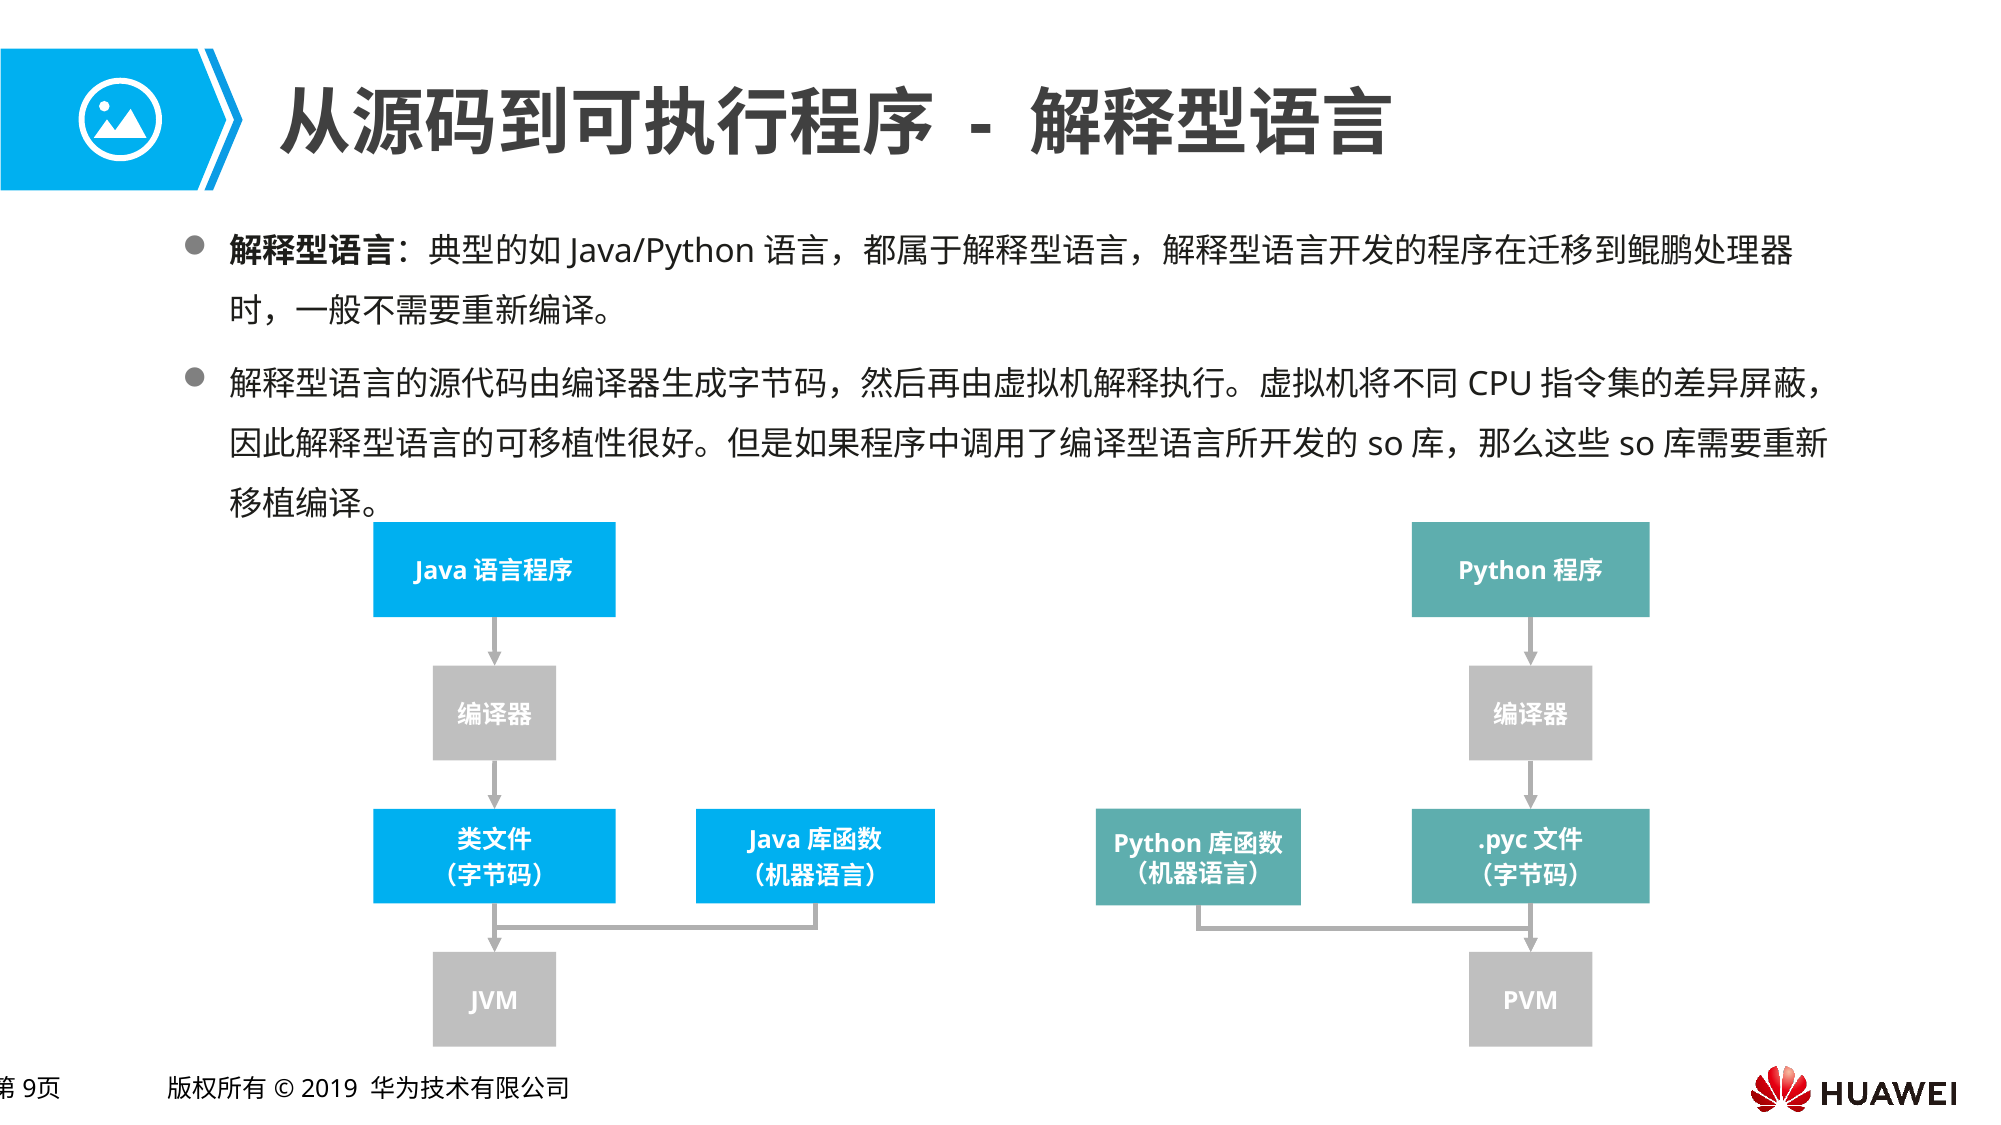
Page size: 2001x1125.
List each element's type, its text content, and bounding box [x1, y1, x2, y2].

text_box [373, 521, 936, 1048]
text_box 解释型语言：典型的如Java/Python语言，都属于解释型语言，解释型语言开发的程序在迁移到鲲鹏处理器时，一般不需要重新编译。 解释型语言的源代码由编译器生成字节码，然后再由虚拟机解释执行。虚拟机将不同CPU指令集的差异屏蔽，因此解释型语言的可移植性很好。但是如果程序中调用了编译型语言所开发的so库，那么这些so库需要重新移植编译。 [167, 202, 1875, 529]
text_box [1095, 521, 1650, 1048]
title 从源码到可执行程序 - 解释型语言 [261, 67, 1875, 173]
picture [1751, 1066, 1956, 1112]
